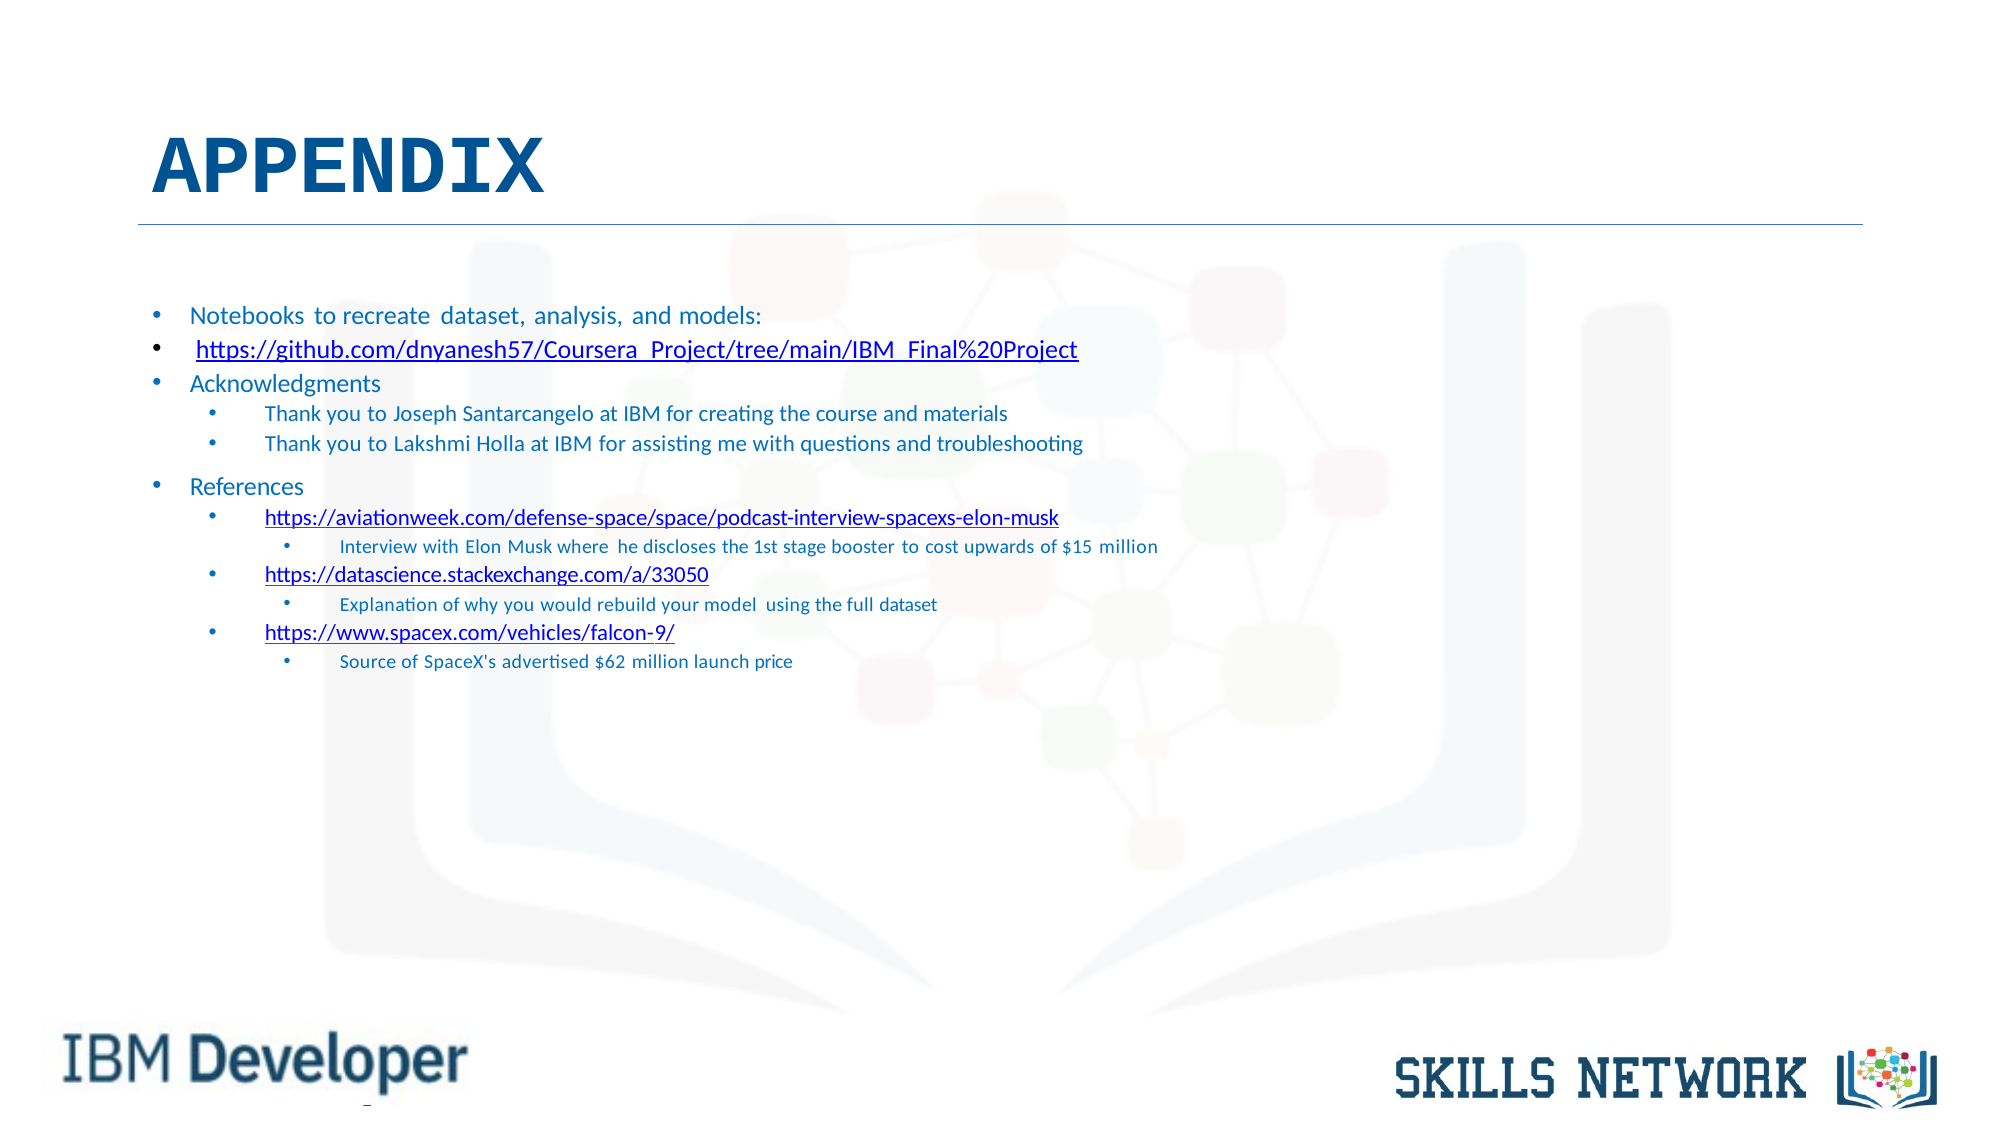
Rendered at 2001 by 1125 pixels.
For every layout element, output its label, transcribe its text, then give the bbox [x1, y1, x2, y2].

picture [43, 673, 1937, 1109]
title APPENDIX [34, 91, 1979, 299]
text_box Notebooks to recreate dataset, analysis, and models: https://github.com/dnyanesh57/Coursera_Project/tree/main/IBM_Final%20Project Acknowledgments Thank you to Joseph Santarcangelo at IBM for creating the course and materials Thank you to Lakshmi Holla at IBM for assisting me with questions and troubleshooting References https://aviationweek.com/defense-space/space/podcast-interview-spacexs-elon-musk Interview with Elon Musk where he discloses the 1st stage booster to cost upwards of $15 million https://datascience.stackexchange.com/a/33050 Explanation of why you would rebuild your model using the full dataset https://www.spacex.com/vehicles/falcon-9/ Source of SpaceX's advertised $62 million launch price [150, 295, 1834, 673]
